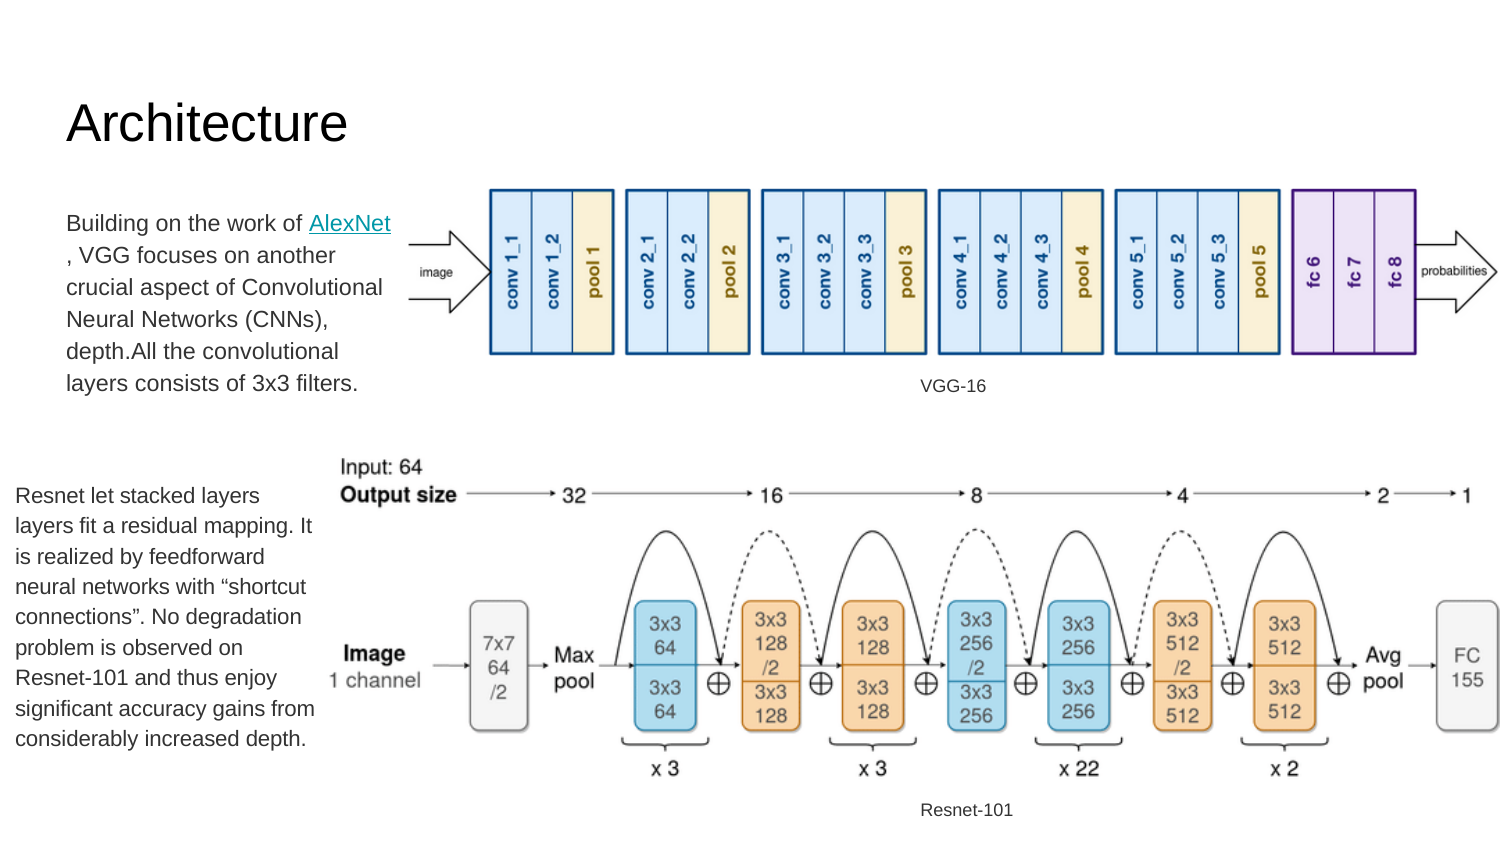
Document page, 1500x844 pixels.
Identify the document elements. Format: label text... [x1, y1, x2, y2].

list Resnet-101 [905, 789, 1262, 836]
picture [320, 450, 1500, 781]
list VGG-16 [905, 365, 1262, 411]
title Architecture [51, 72, 1449, 167]
list Resnet let stacked layers layers fit a residual mapping. It is realized by feedforward neural networks with “shortcut connections”. No degradation problem is observed on Resnet-101 and thus enjoy significant accuracy gains from considerably increased depth. [0, 462, 339, 793]
list Building on the work of AlexNet, VGG focuses on another crucial aspect of Convolutional Neural Networks (CNNs), depth.All the convolutional layers consists of 3x3 filters. [51, 189, 408, 441]
picture [407, 188, 1499, 357]
